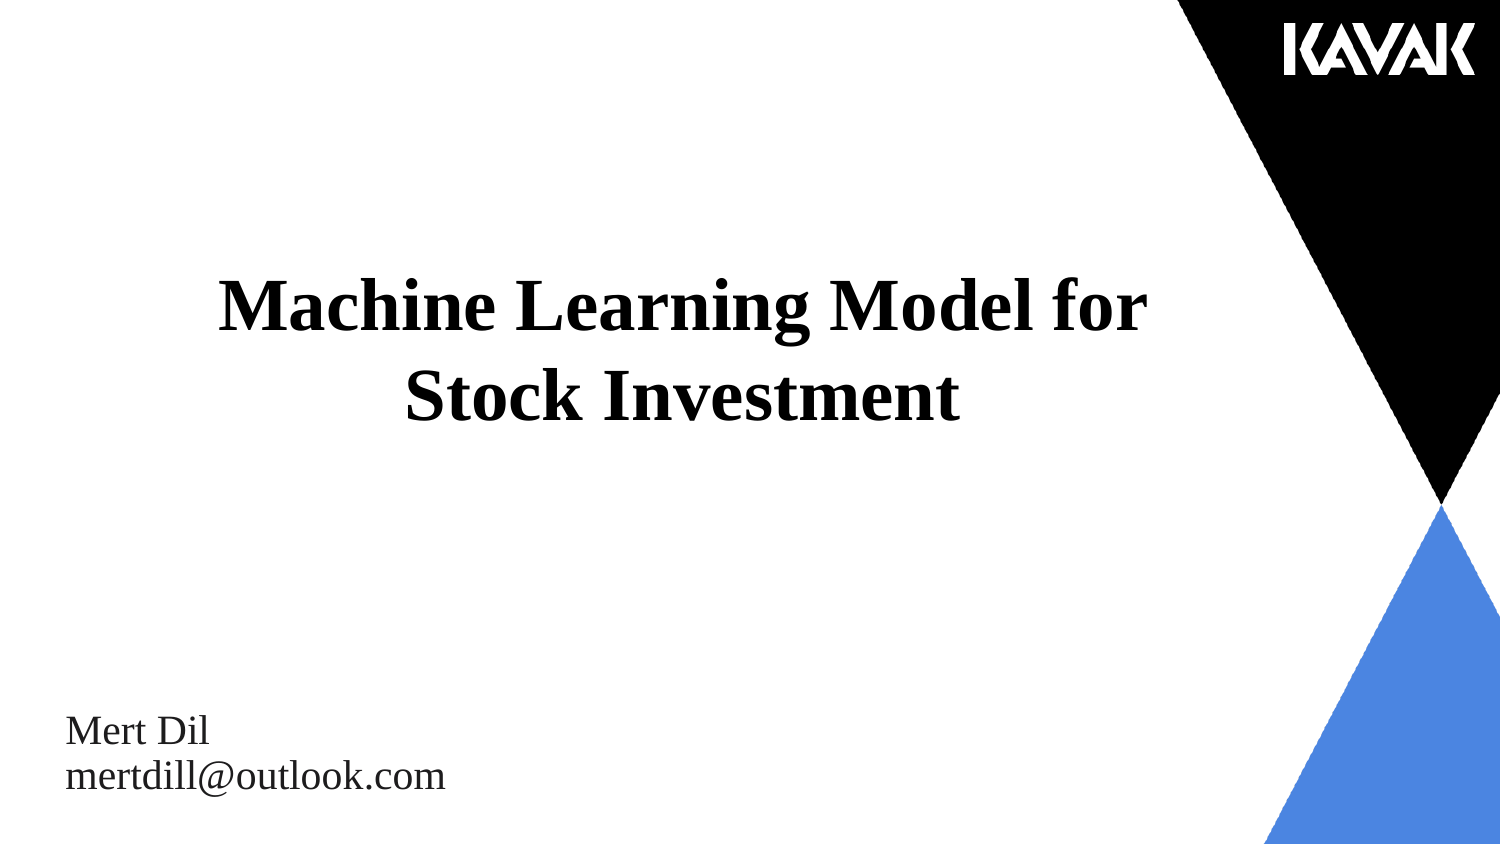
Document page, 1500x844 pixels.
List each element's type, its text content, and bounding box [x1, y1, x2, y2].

text_box Machine Learning Model for Stock Investment [114, 247, 1251, 443]
picture [1172, 0, 1500, 844]
text_box Mert Dil mertdill@outlook.com [29, 697, 1085, 844]
